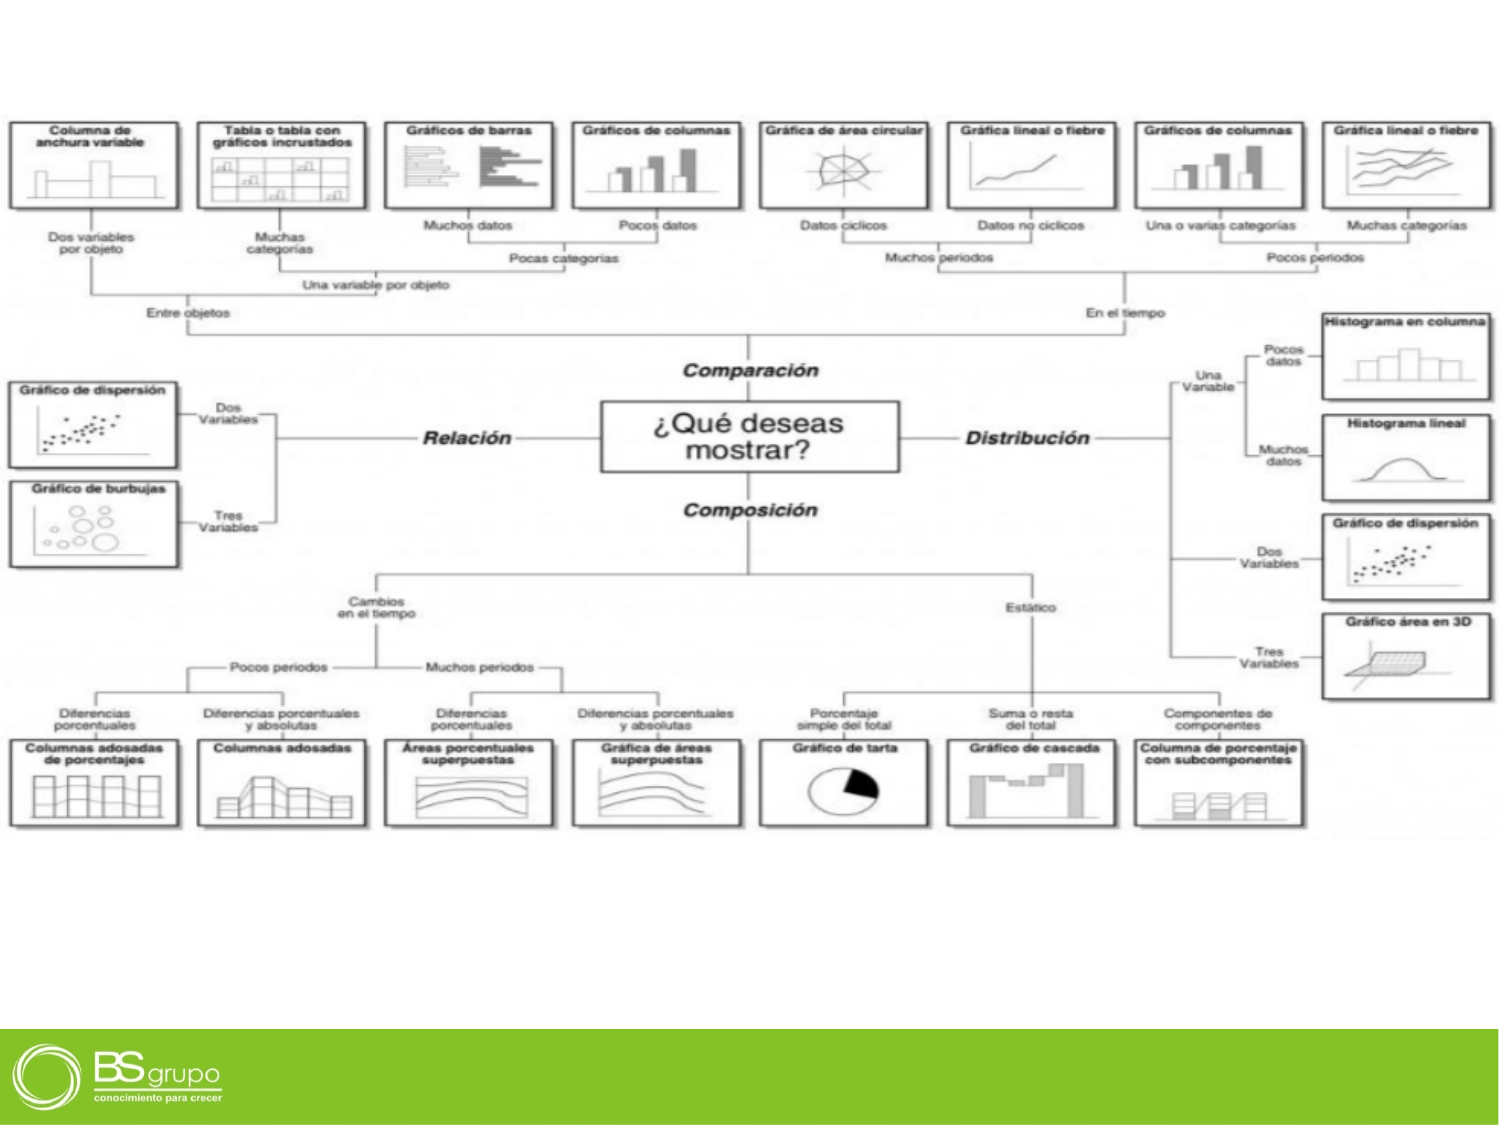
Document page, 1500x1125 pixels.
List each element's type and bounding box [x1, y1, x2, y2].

picture [0, 1029, 1499, 1125]
picture [0, 113, 1500, 843]
